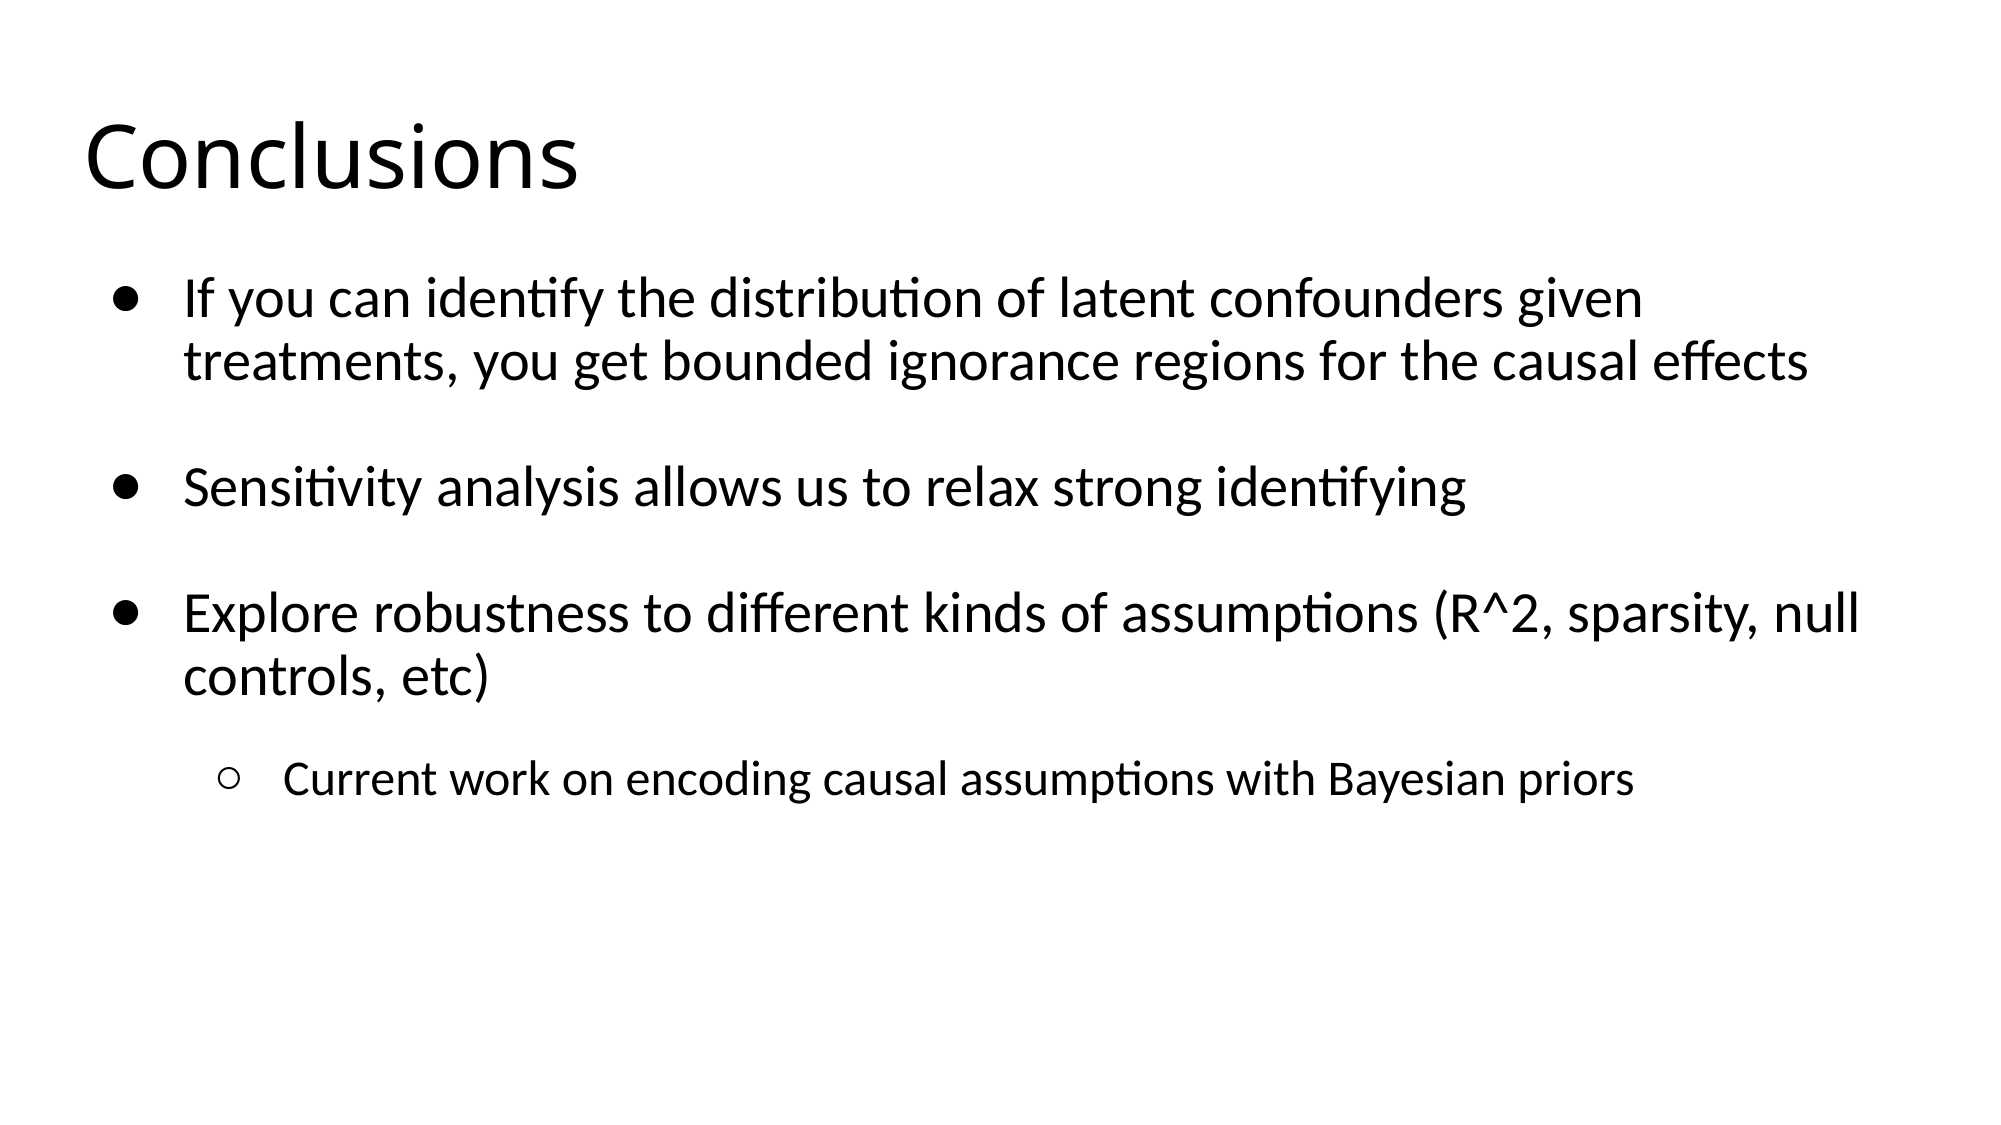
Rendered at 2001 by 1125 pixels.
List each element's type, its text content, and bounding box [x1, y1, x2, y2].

title Conclusions [68, 97, 1932, 223]
list If you can identify the distribution of latent confounders given treatments, you get bounded ignorance regions for the causal effects Sensitivity analysis allows us to relax strong identifying Explore robustness to different kinds of assumptions (R^2, sparsity, null controls, etc) Current work on encoding causal assumptions with Bayesian priors [68, 252, 1932, 1000]
